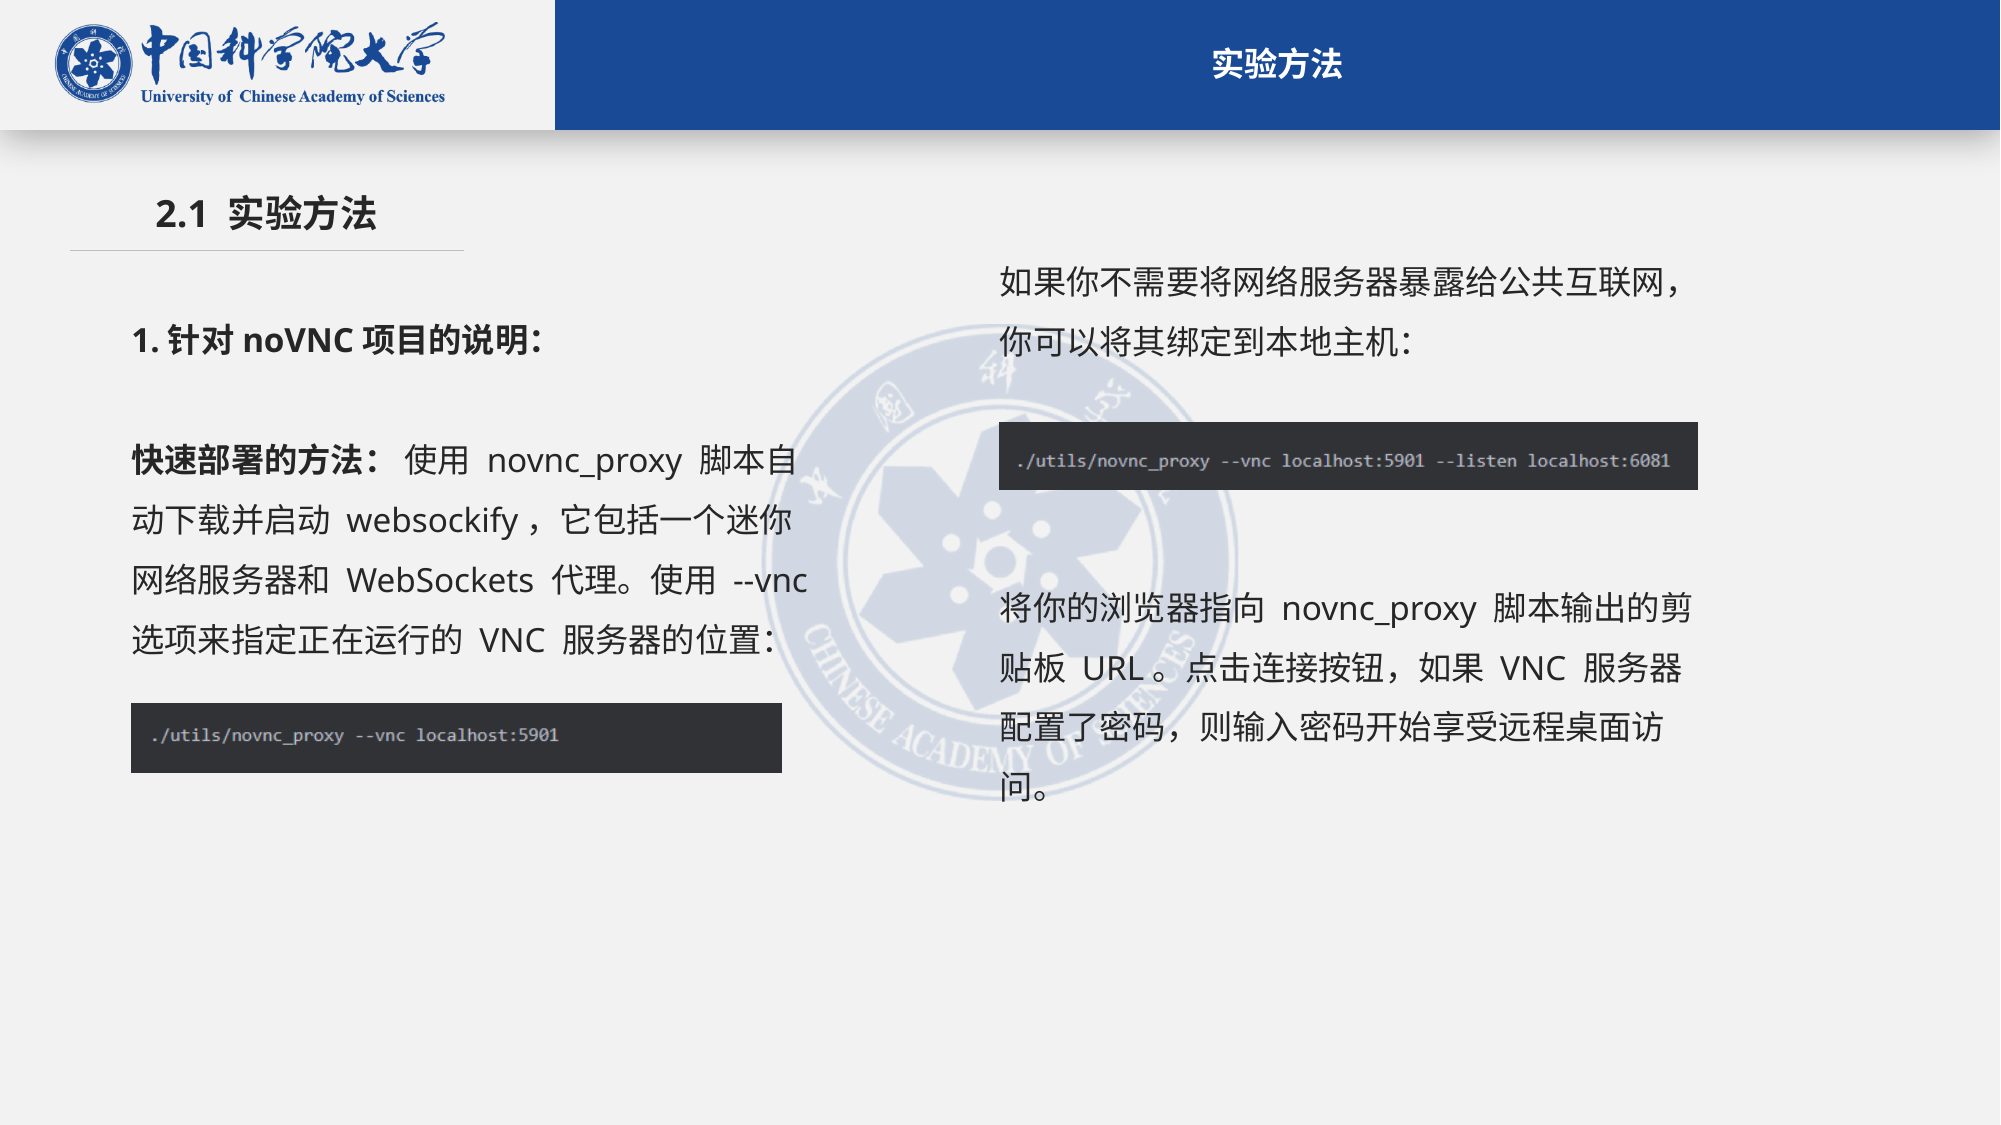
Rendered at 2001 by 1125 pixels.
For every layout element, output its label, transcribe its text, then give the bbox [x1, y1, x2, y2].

picture [52, 22, 445, 105]
picture [999, 422, 1698, 490]
text_box 将你的浏览器指向 novnc_proxy 脚本输出的剪贴板 URL。点击连接按钮，如果 VNC 服务器配置了密码，则输入密码开始享受远程桌面访问。 [999, 526, 1698, 807]
picture [131, 703, 782, 773]
text_box 如果你不需要将网络服务器暴露给公共互联网，你可以将其绑定到本地主机： [999, 201, 1682, 361]
text_box [0, 0, 554, 131]
text_box 实验方法 [1167, 35, 1388, 91]
text_box 1.针对noVNC项目的说明： 快速部署的方法： 使用 novnc_proxy 脚本自动下载并启动 websockify，它包括一个迷你网络服务器和 WebSockets 代理。使用 --vnc 选项来指定正在运行的 VNC 服务器的位置： [131, 299, 813, 659]
text_box [554, 0, 2000, 131]
text_box 2.1 实验方法 [111, 181, 422, 243]
